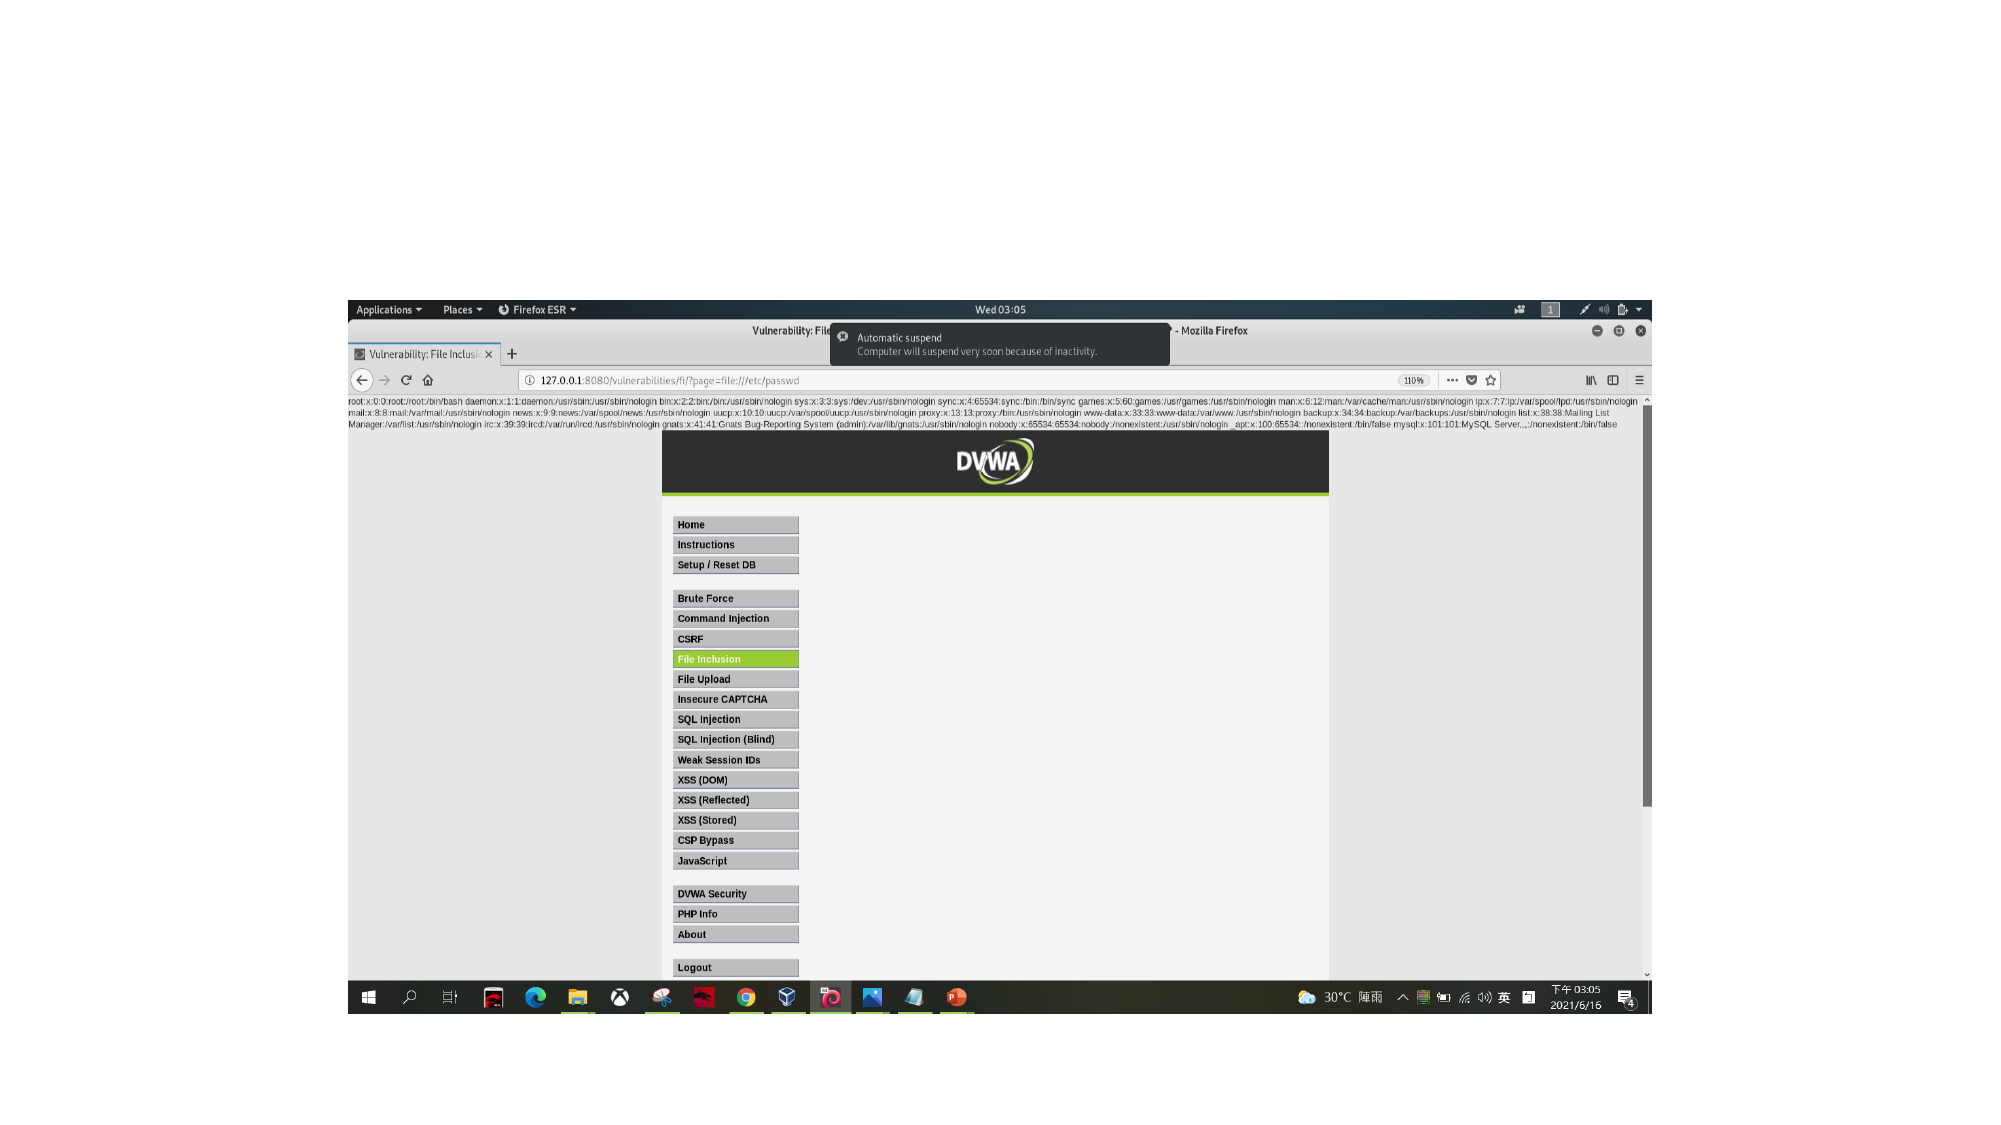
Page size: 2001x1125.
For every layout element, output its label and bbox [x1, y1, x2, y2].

list [348, 299, 1652, 1014]
